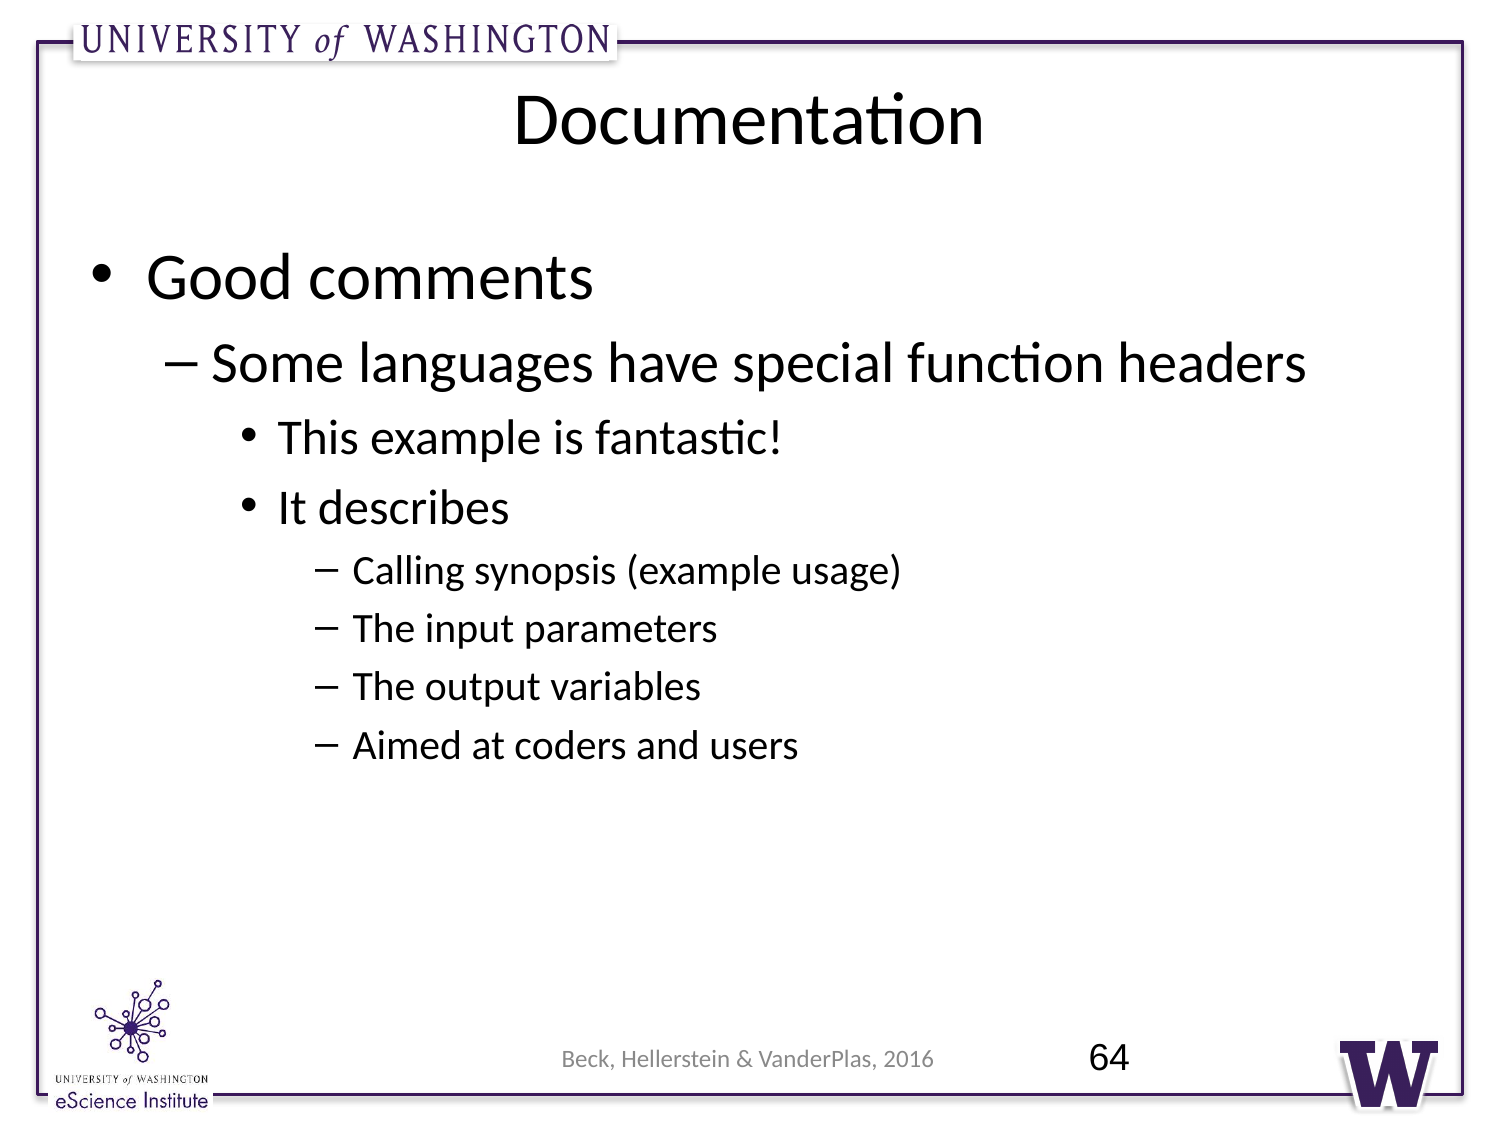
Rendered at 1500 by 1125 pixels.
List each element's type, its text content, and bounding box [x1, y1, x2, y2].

slide_number 64 [1073, 1025, 1300, 1085]
footer Beck, Hellerstein & VanderPlas, 2016 [510, 1027, 986, 1088]
picture [1340, 1041, 1438, 1107]
list Good comments Some languages have special function headers This example is fantastic! It describes Calling synopsis (example usage) The input parameters The output variables Aimed at coders and users [75, 224, 1425, 975]
picture [48, 978, 213, 1113]
picture [81, 24, 609, 61]
title Documentation [75, 62, 1425, 200]
